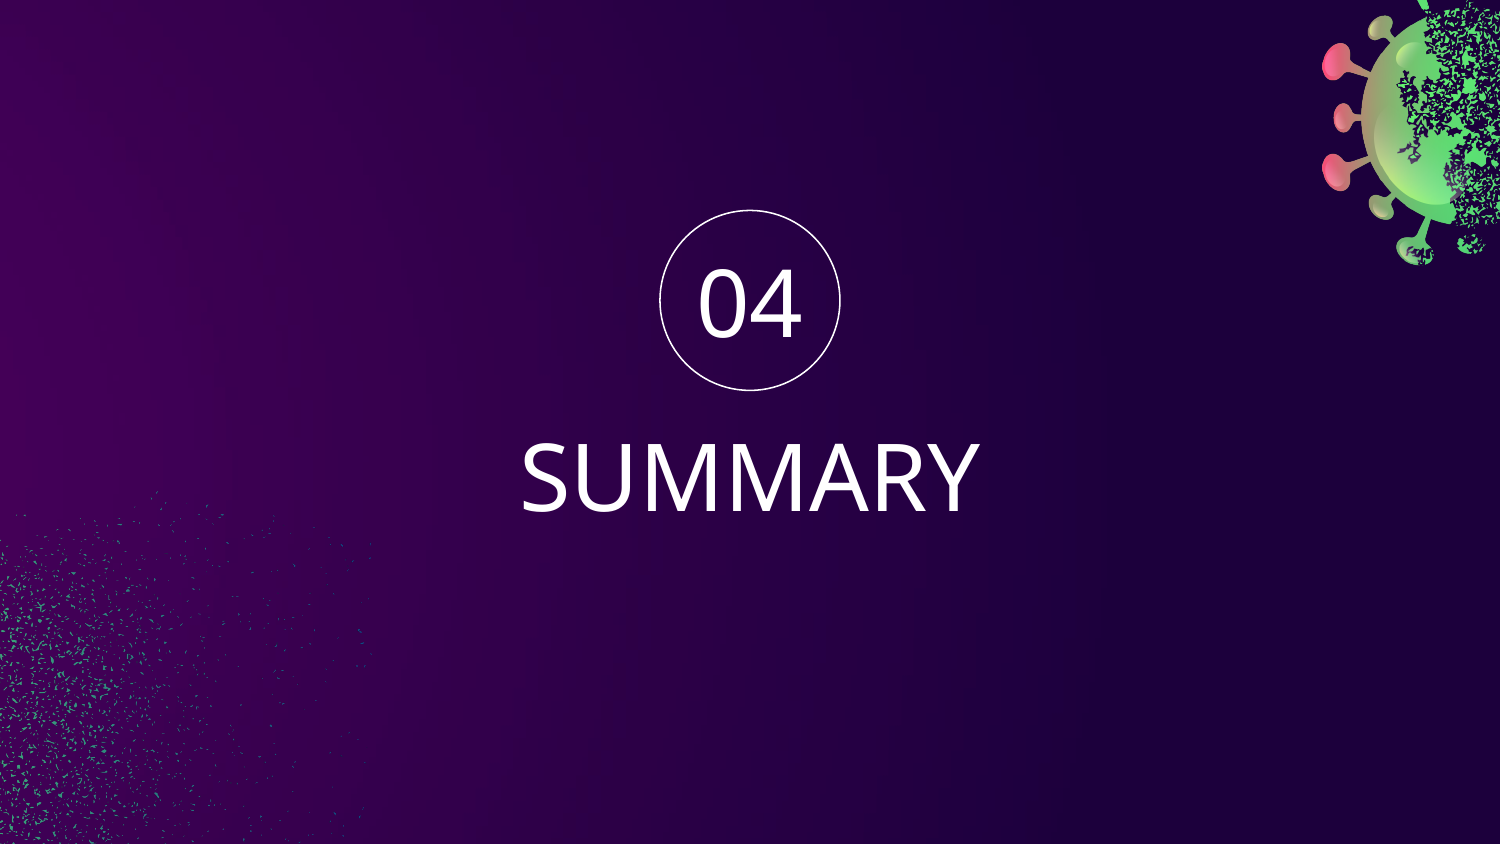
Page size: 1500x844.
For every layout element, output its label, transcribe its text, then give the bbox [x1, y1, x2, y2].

text_box [672, 210, 828, 255]
title 04 [669, 255, 831, 346]
title SUMMARY [279, 402, 1221, 634]
text_box [659, 261, 669, 340]
picture [1322, 0, 1500, 425]
picture [0, 491, 372, 844]
text_box [831, 261, 840, 340]
text_box [672, 346, 828, 391]
